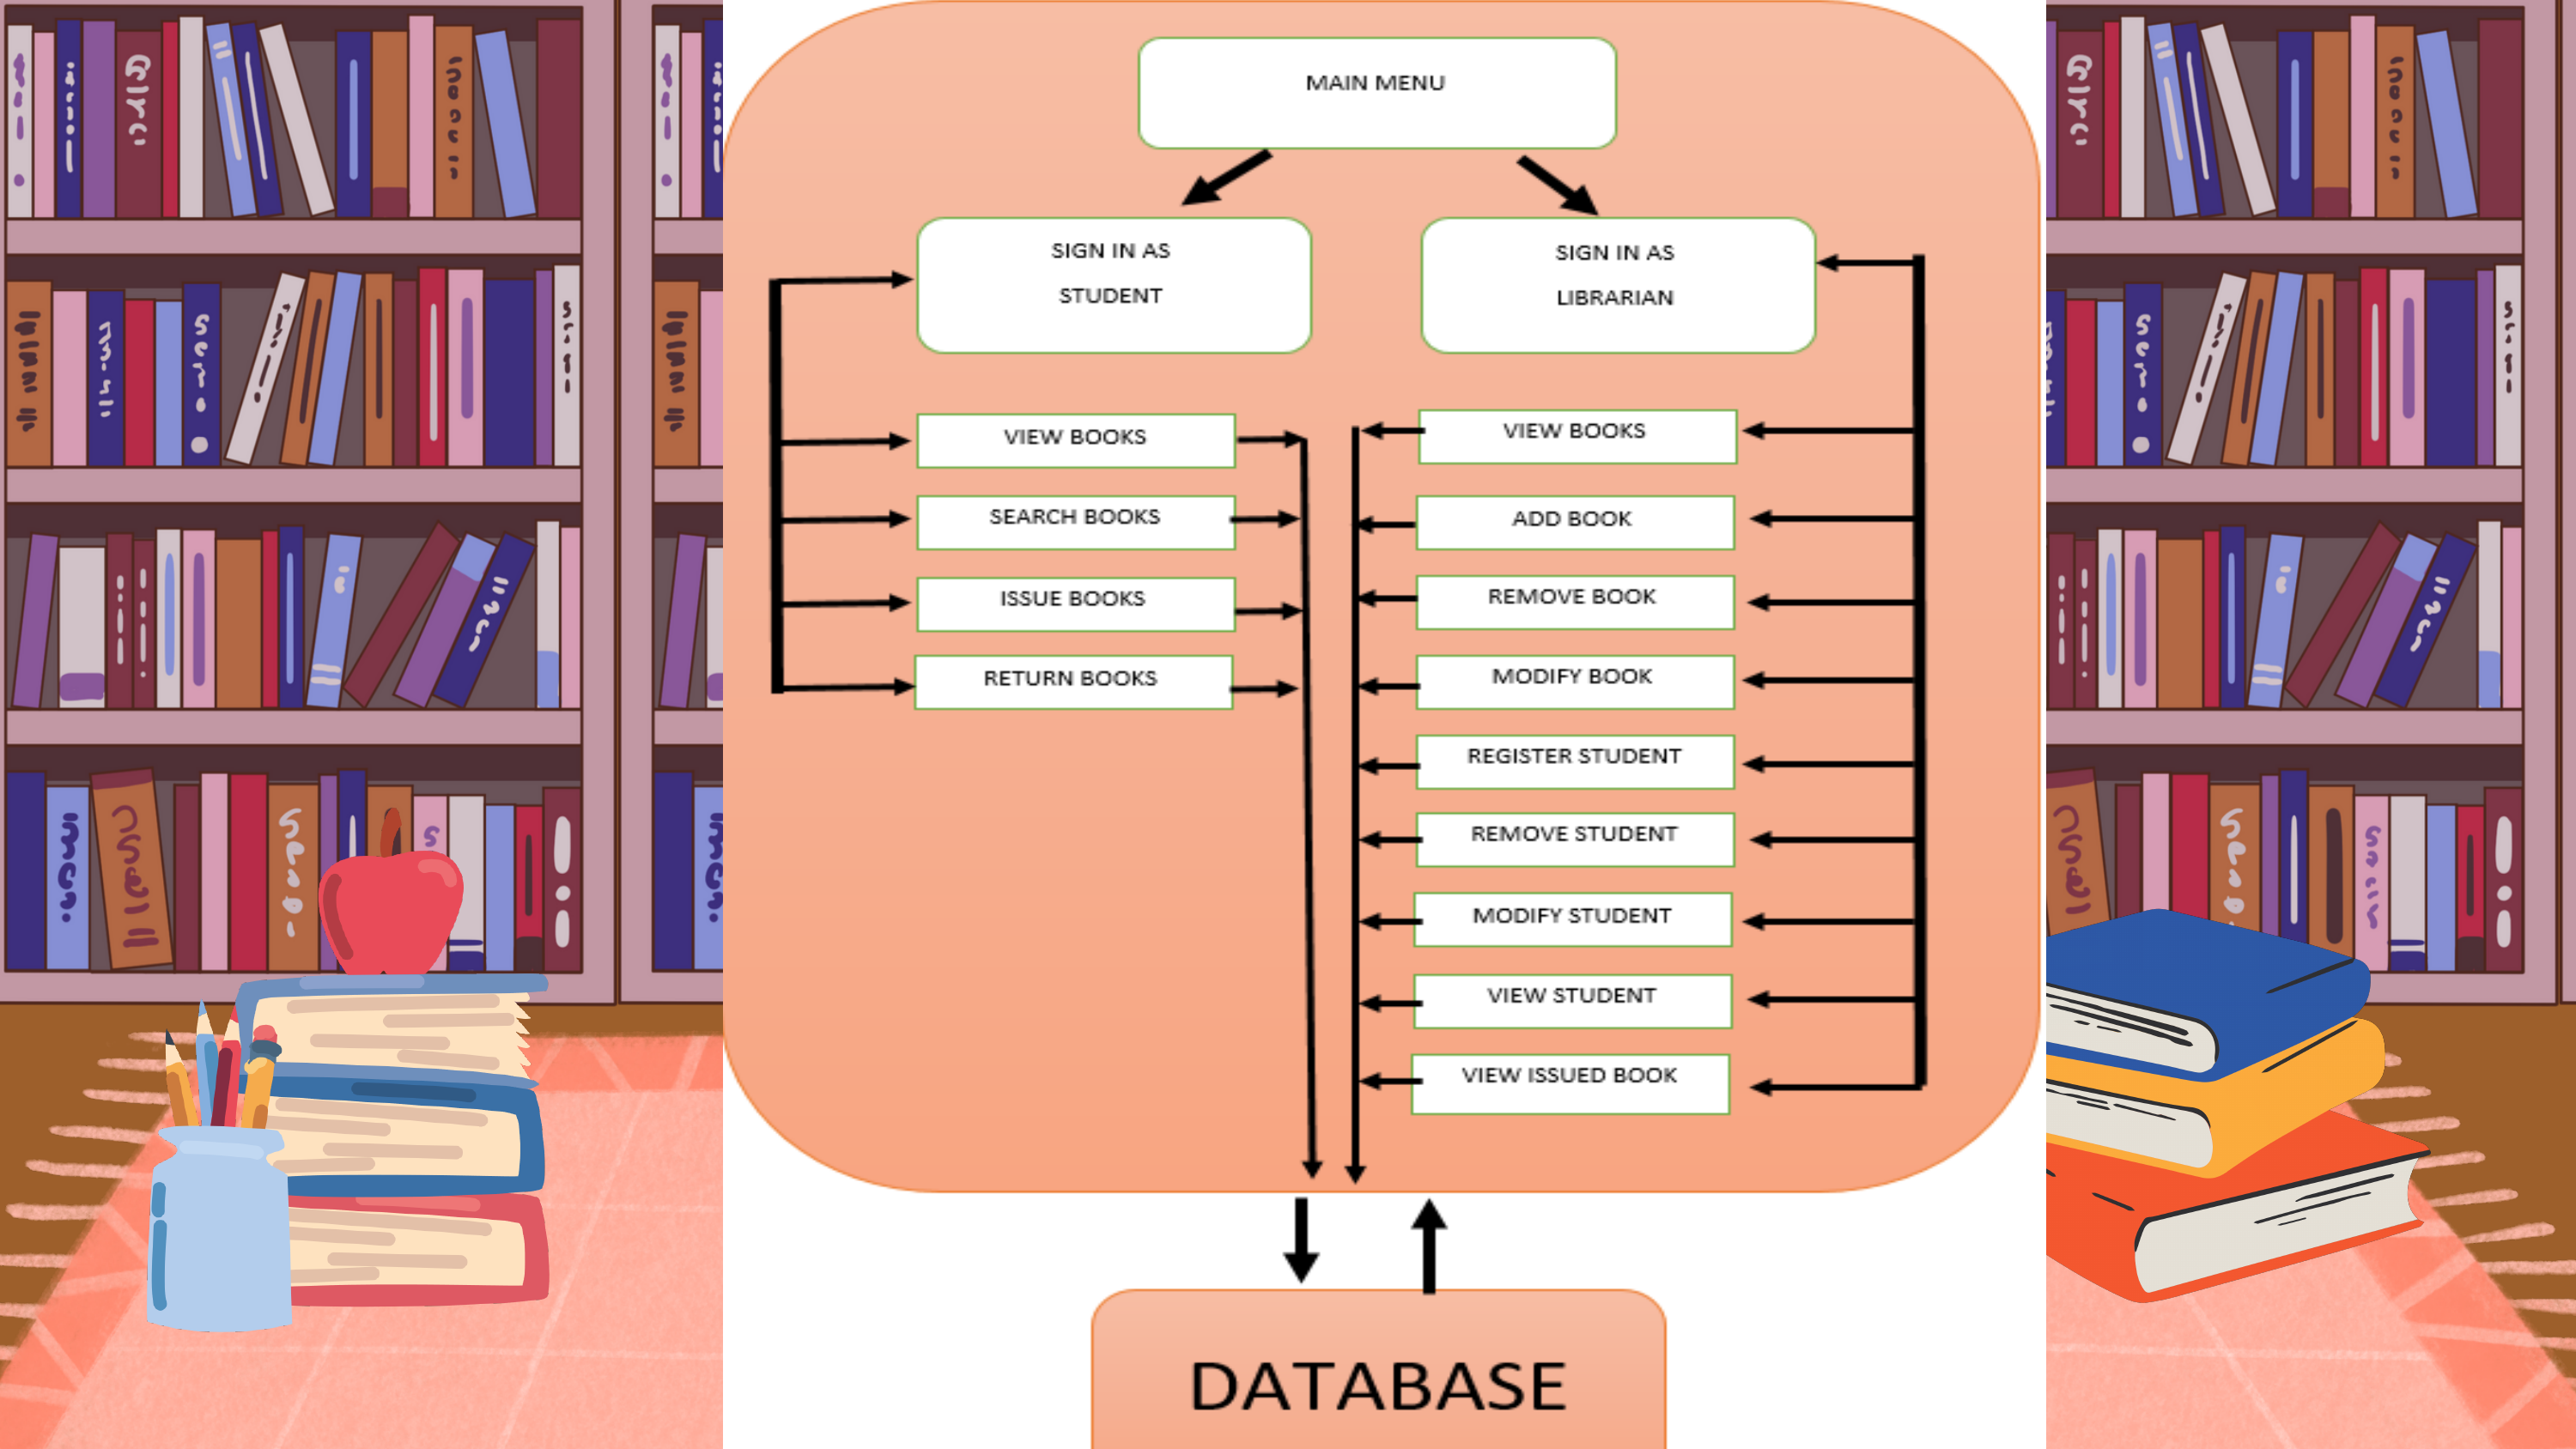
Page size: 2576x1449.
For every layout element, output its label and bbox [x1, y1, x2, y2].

picture [723, 0, 2046, 1449]
text_box [2048, 0, 2576, 1449]
text_box [0, 0, 720, 1449]
